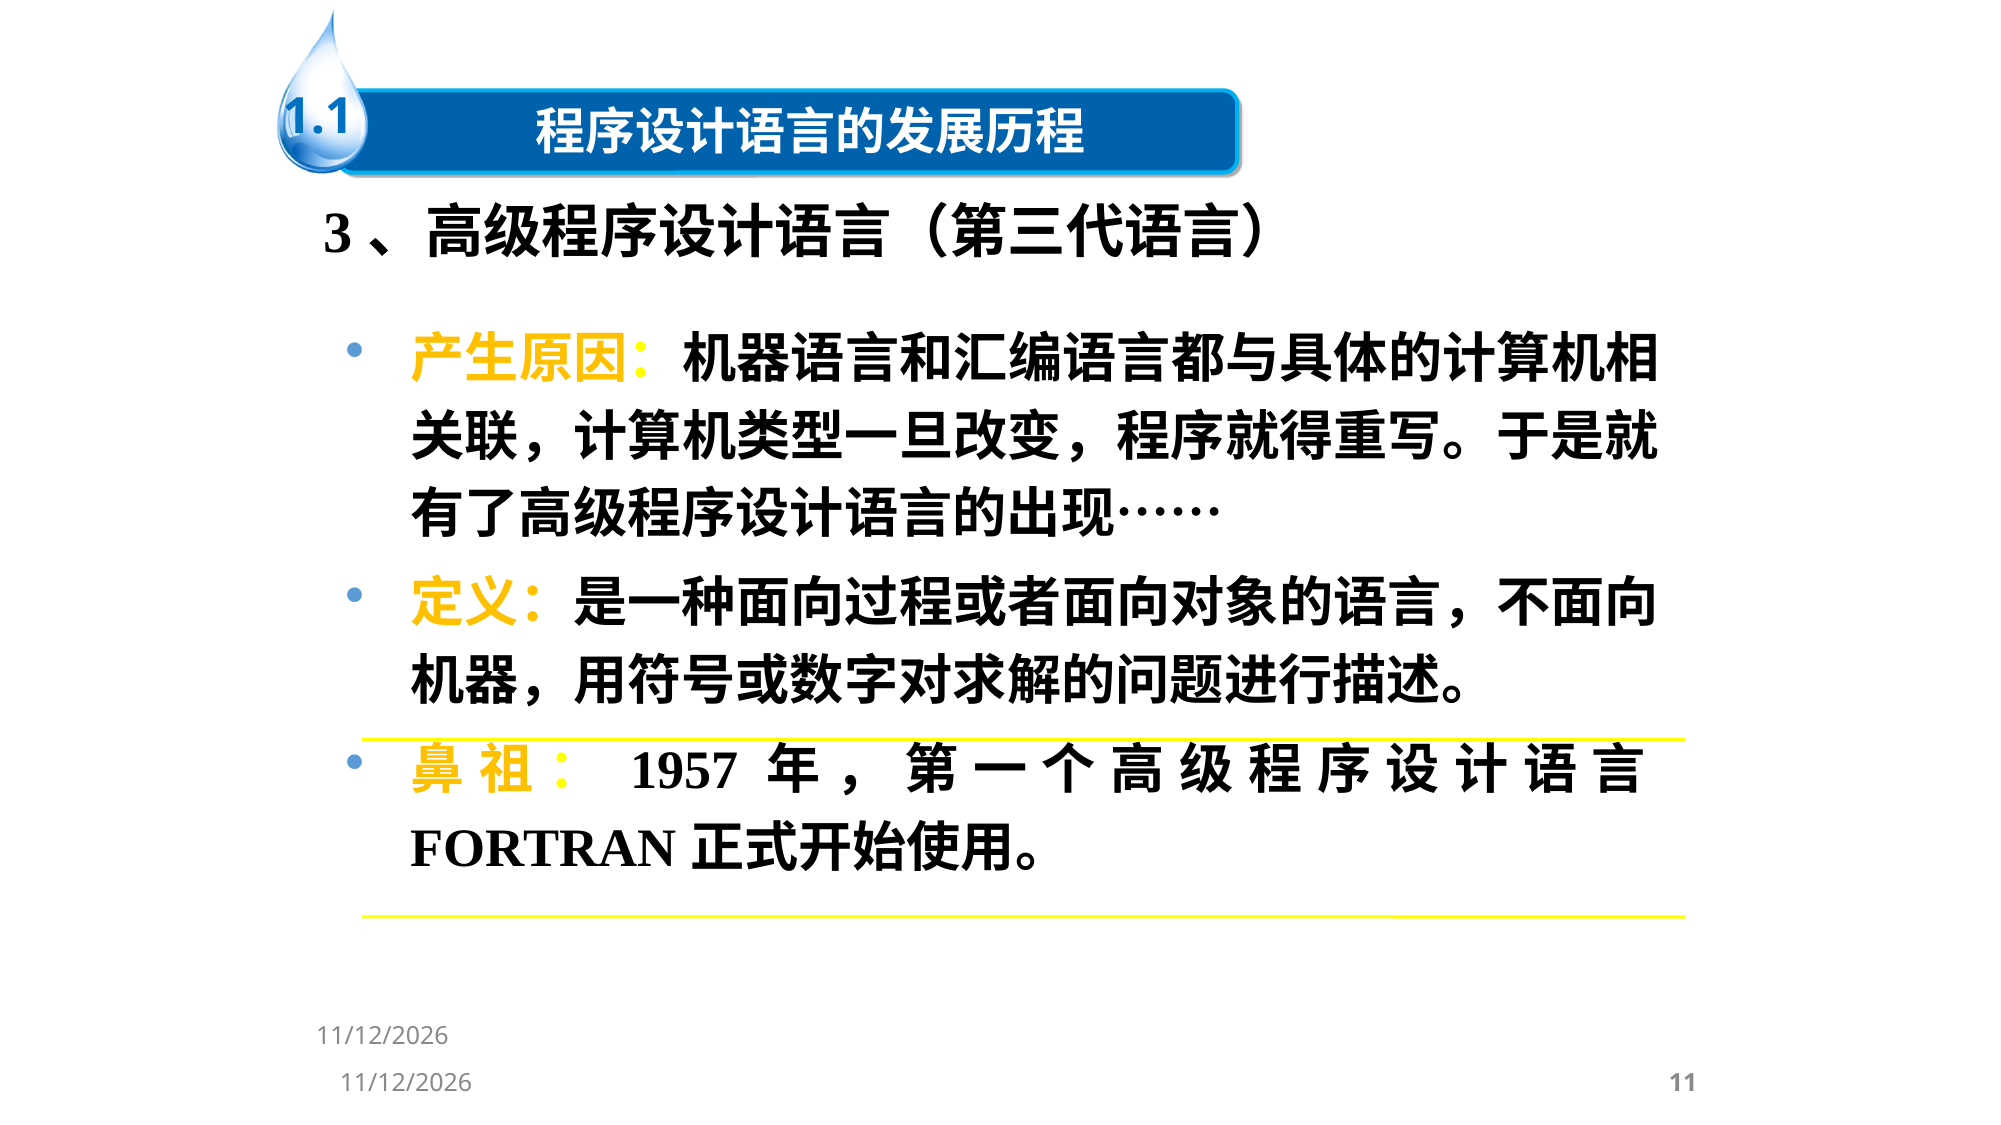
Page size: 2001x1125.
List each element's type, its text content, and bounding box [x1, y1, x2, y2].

text_box [353, 0, 1579, 172]
slide_number 11 [1587, 1053, 1713, 1114]
text_box 产生原因：机器语言和汇编语言都与具体的计算机相关联，计算机类型一旦改变，程序就得重写。于是就有了高级程序设计语言的出现…… 定义：是一种面向过程或者面向对象的语言，不面向机器，用符号或数字对求解的问题进行描述。 鼻祖：1957年，第一个高级程序设计语言FORTRAN正式开始使用。 [326, 302, 1675, 935]
text_box 3、高级程序设计语言（第三代语言） [303, 172, 1638, 492]
picture [245, 7, 398, 175]
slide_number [301, 1006, 652, 1067]
text_box 2021/2/26 [324, 1053, 675, 1114]
